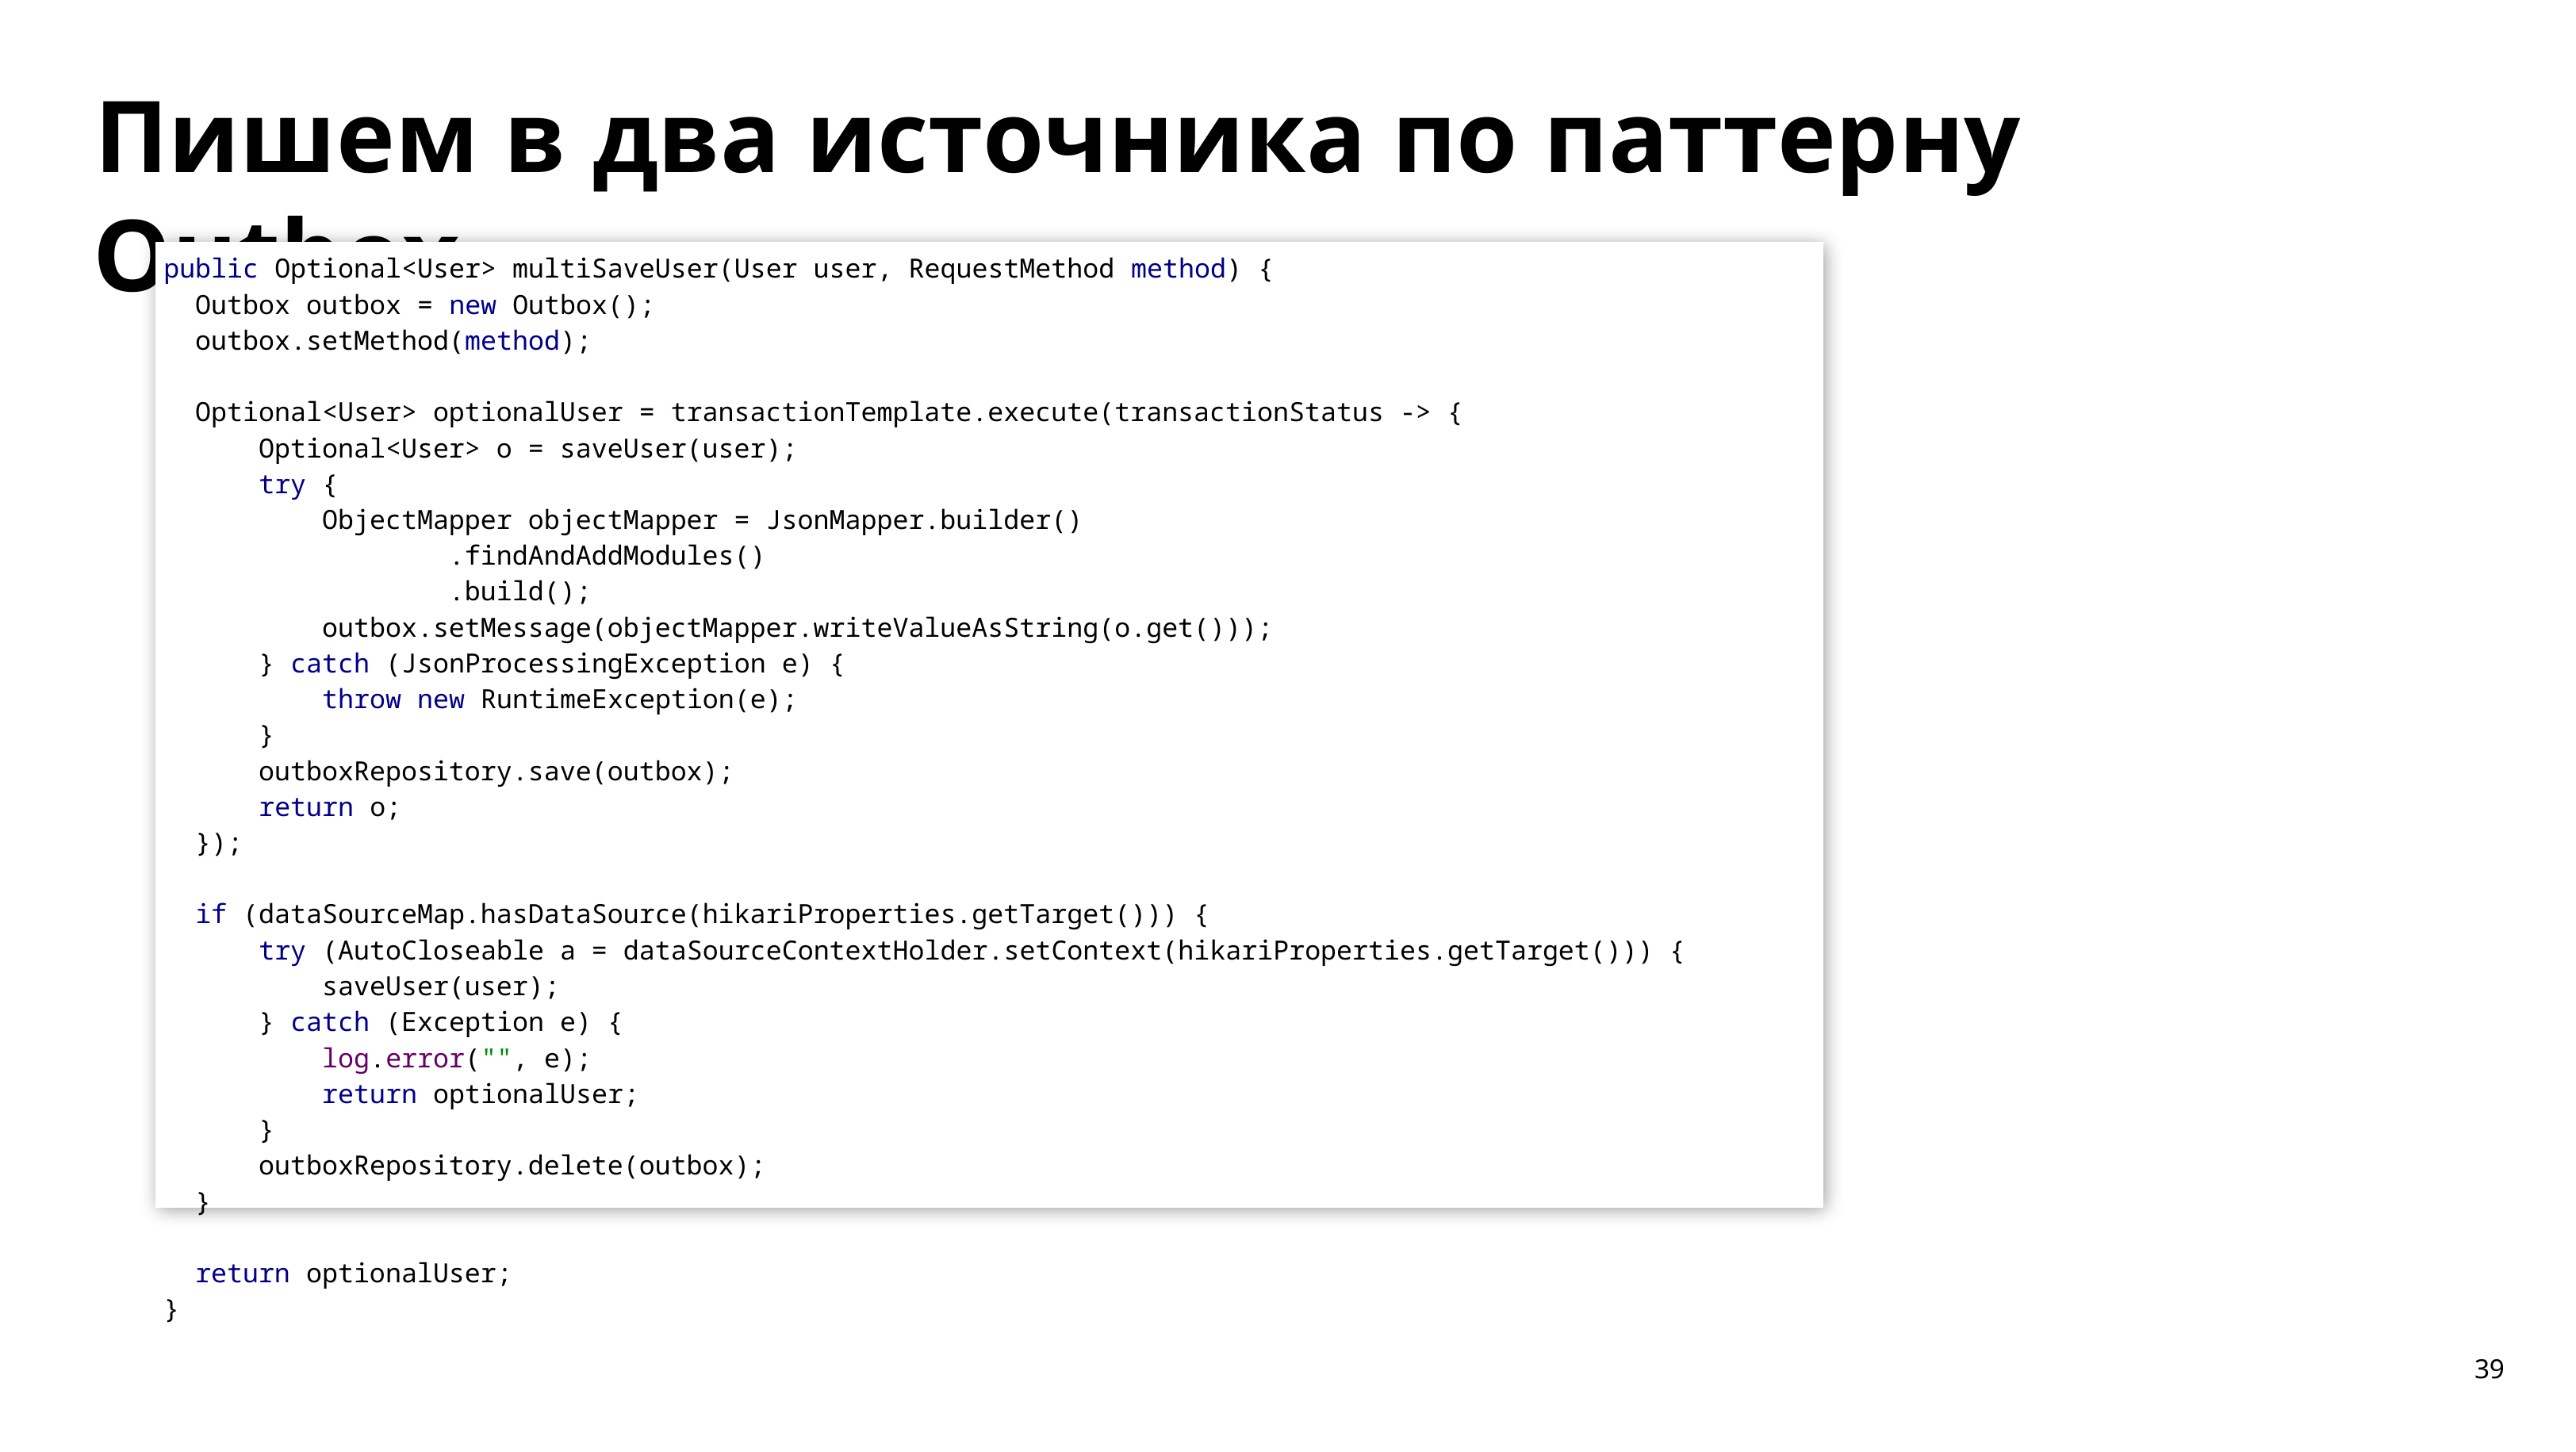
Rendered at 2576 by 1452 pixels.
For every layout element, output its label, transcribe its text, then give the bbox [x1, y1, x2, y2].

table_header public Optional<User> multiSaveUser(User user, RequestMethod method) { Outbox outbox = new Outbox(); outbox.setMethod(method); Optional<User> optionalUser = transactionTemplate.execute(transactionStatus -> { Optional<User> o = saveUser(user); try { ObjectMapper objectMapper = JsonMapper.builder() .findAndAddModules() .build(); outbox.setMessage(objectMapper.writeValueAsString(o.get())); } catch (JsonProcessingException e) { throw new RuntimeException(e); } outboxRepository.save(outbox); return o; }); if (dataSourceMap.hasDataSource(hikariProperties.getTarget())) { try (AutoCloseable a = dataSourceContextHolder.setContext(hikariProperties.getTarget())) { saveUser(user); } catch (Exception e) { log.error("", e); return optionalUser; } outboxRepository.delete(outbox); } return optionalUser; } [155, 242, 1823, 1208]
text_box Пишем в два источника по паттерну Outbox [93, 73, 2141, 312]
slide_number 39 [2377, 1342, 2517, 1398]
